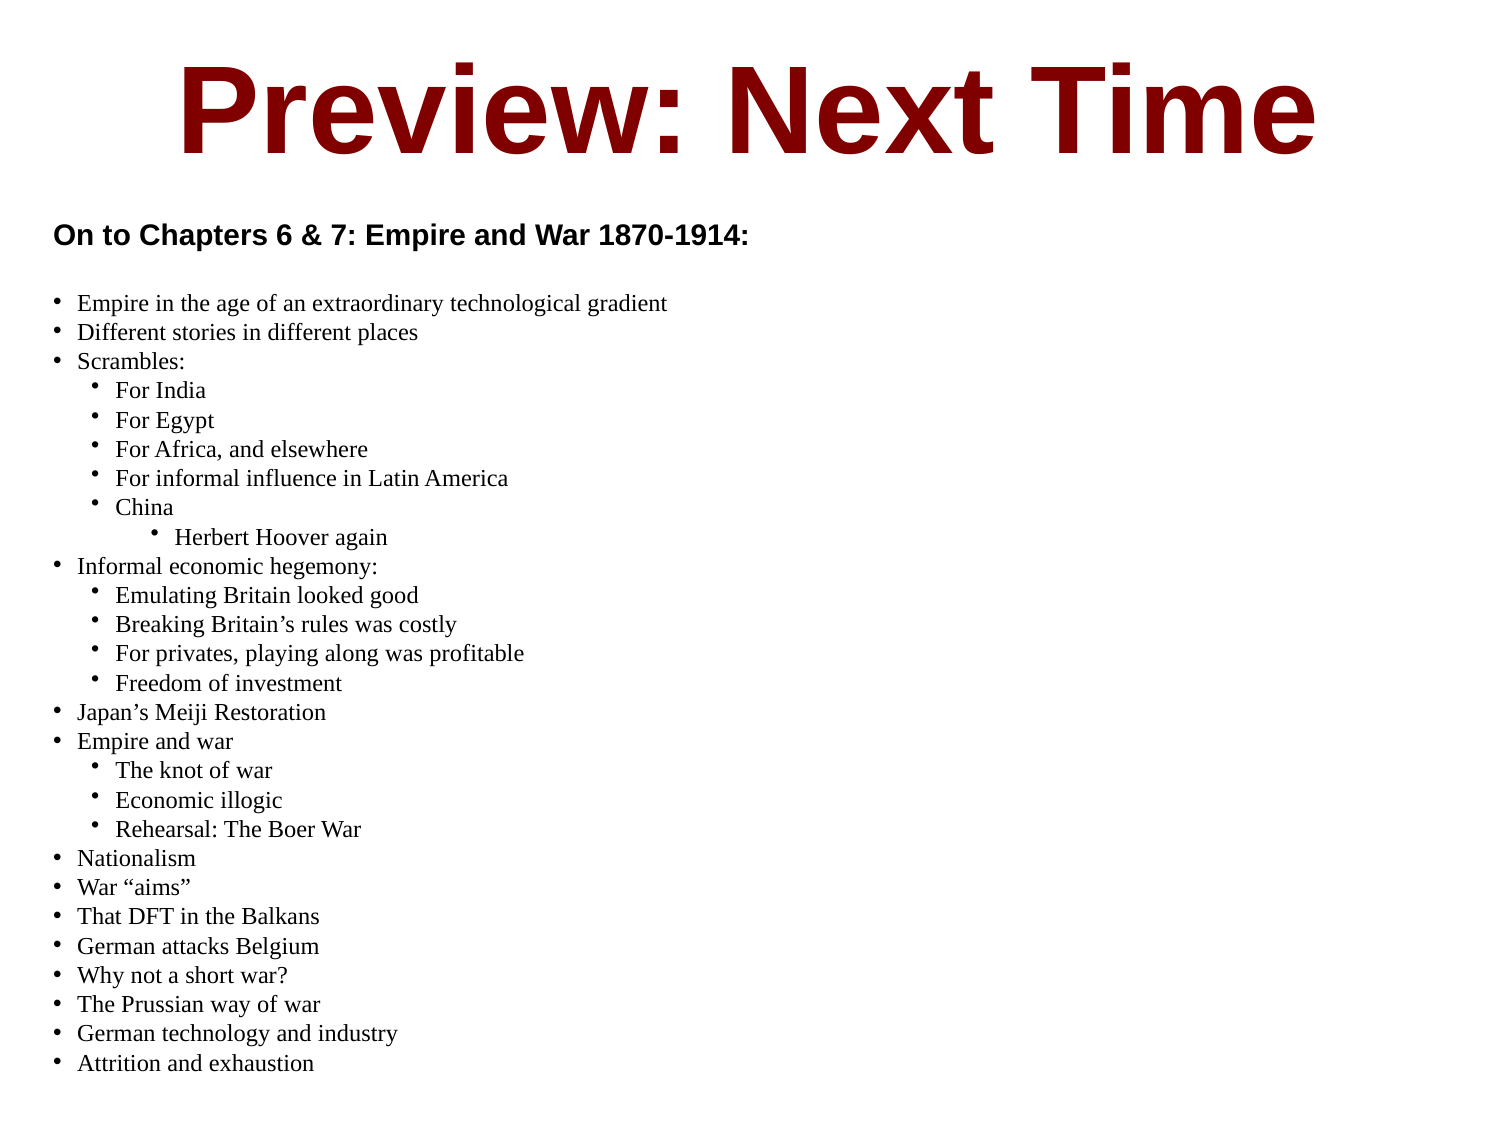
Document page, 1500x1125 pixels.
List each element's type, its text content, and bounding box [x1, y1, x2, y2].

title Preview: Next Time [44, 0, 1453, 207]
list On to Chapters 6 & 7: Empire and War 1870-1914: Empire in the age of an extraordinary technological gradient Different stories in different places Scrambles: For India For Egypt For Africa, and elsewhere For informal influence in Latin America China Herbert Hoover again Informal economic hegemony: Emulating Britain looked good Breaking Britain’s rules was costly For privates, playing along was profitable Freedom of investment Japan’s Meiji Restoration Empire and war The knot of war Economic illogic Rehearsal: The Boer War Nationalism War “aims” That DFT in the Balkans German attacks Belgium Why not a short war? The Prussian way of war German technology and industry Attrition and exhaustion [44, 207, 1453, 1094]
